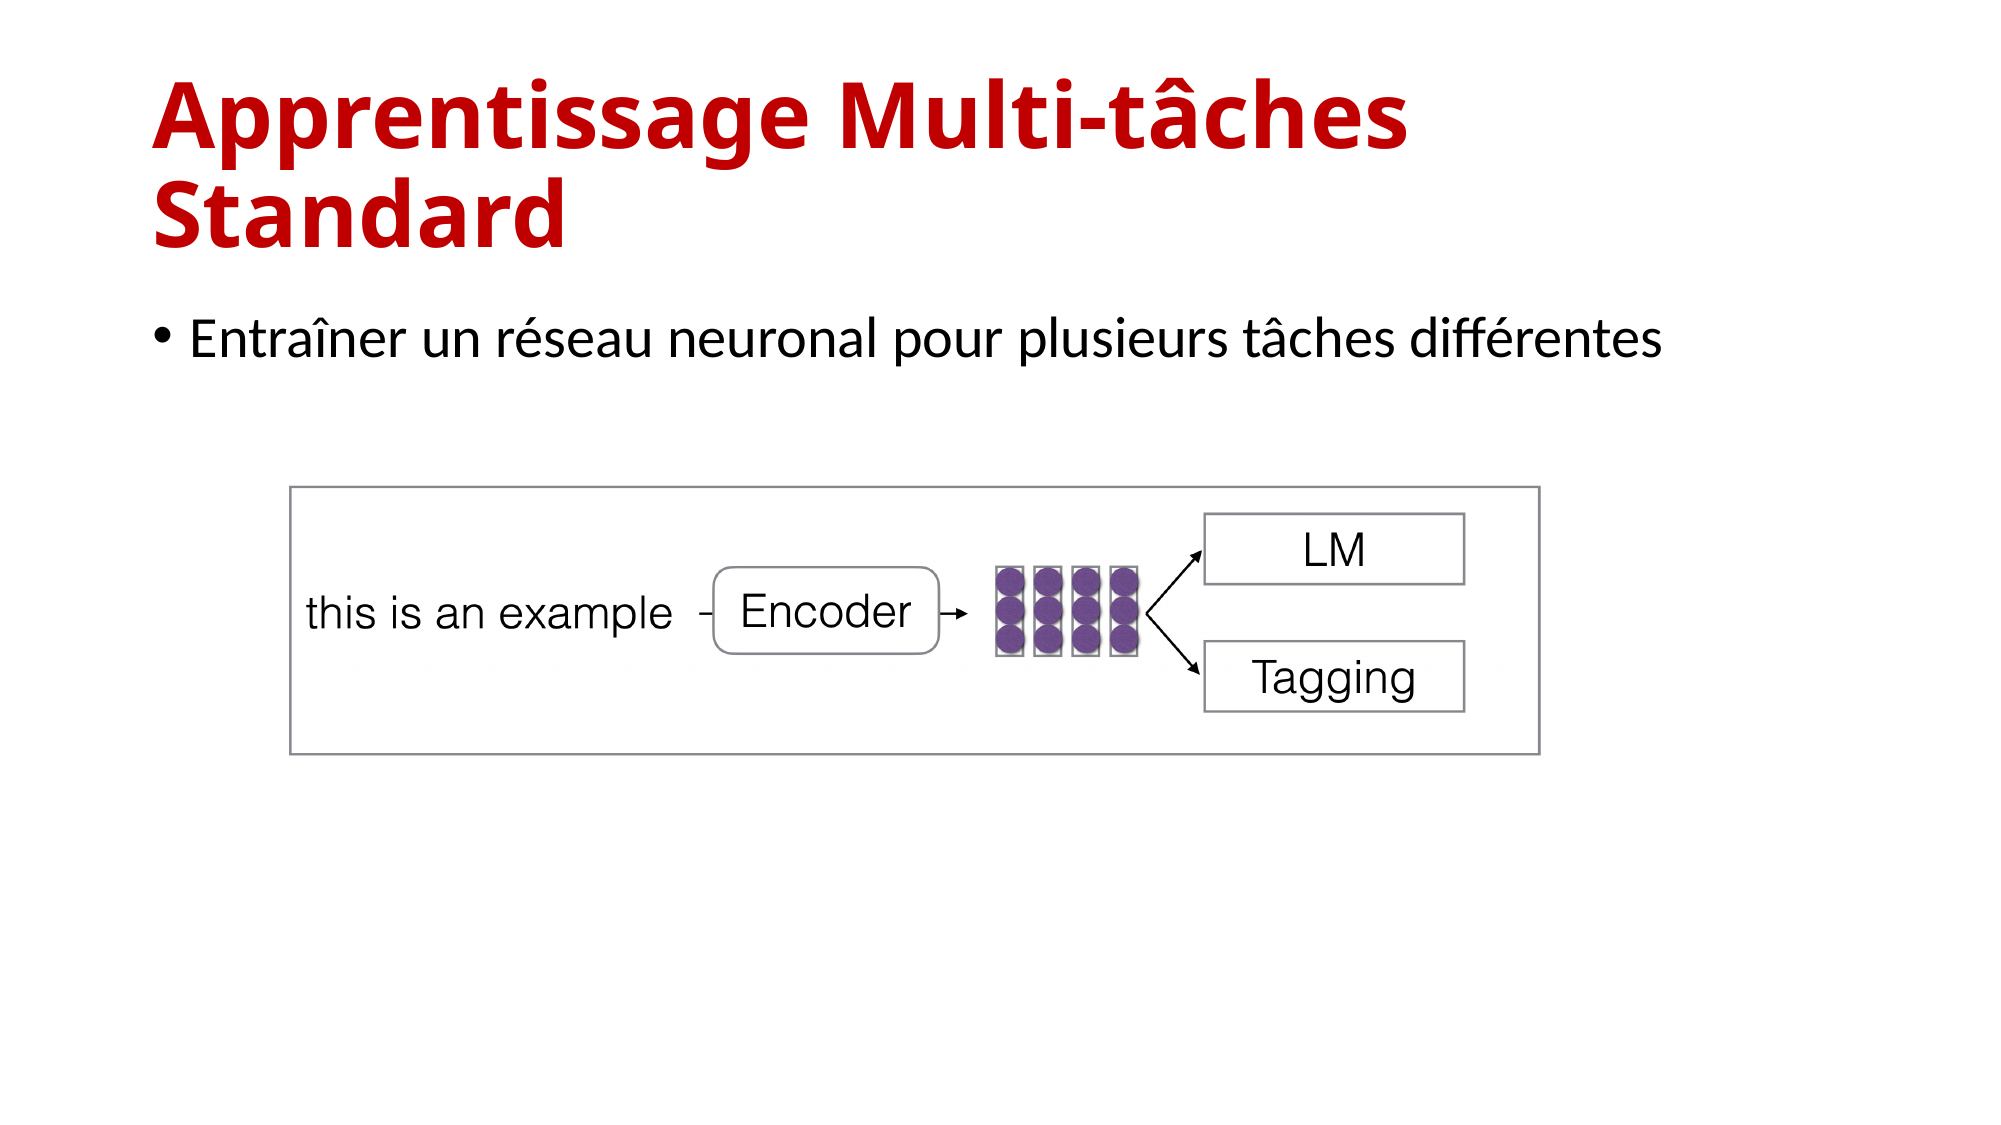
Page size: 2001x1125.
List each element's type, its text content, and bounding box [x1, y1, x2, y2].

list Entraîner un réseau neuronal pour plusieurs tâches différentes [137, 299, 1863, 1014]
picture [273, 468, 1549, 766]
title Apprentissage Multi-tâches Standard [137, 59, 1863, 278]
